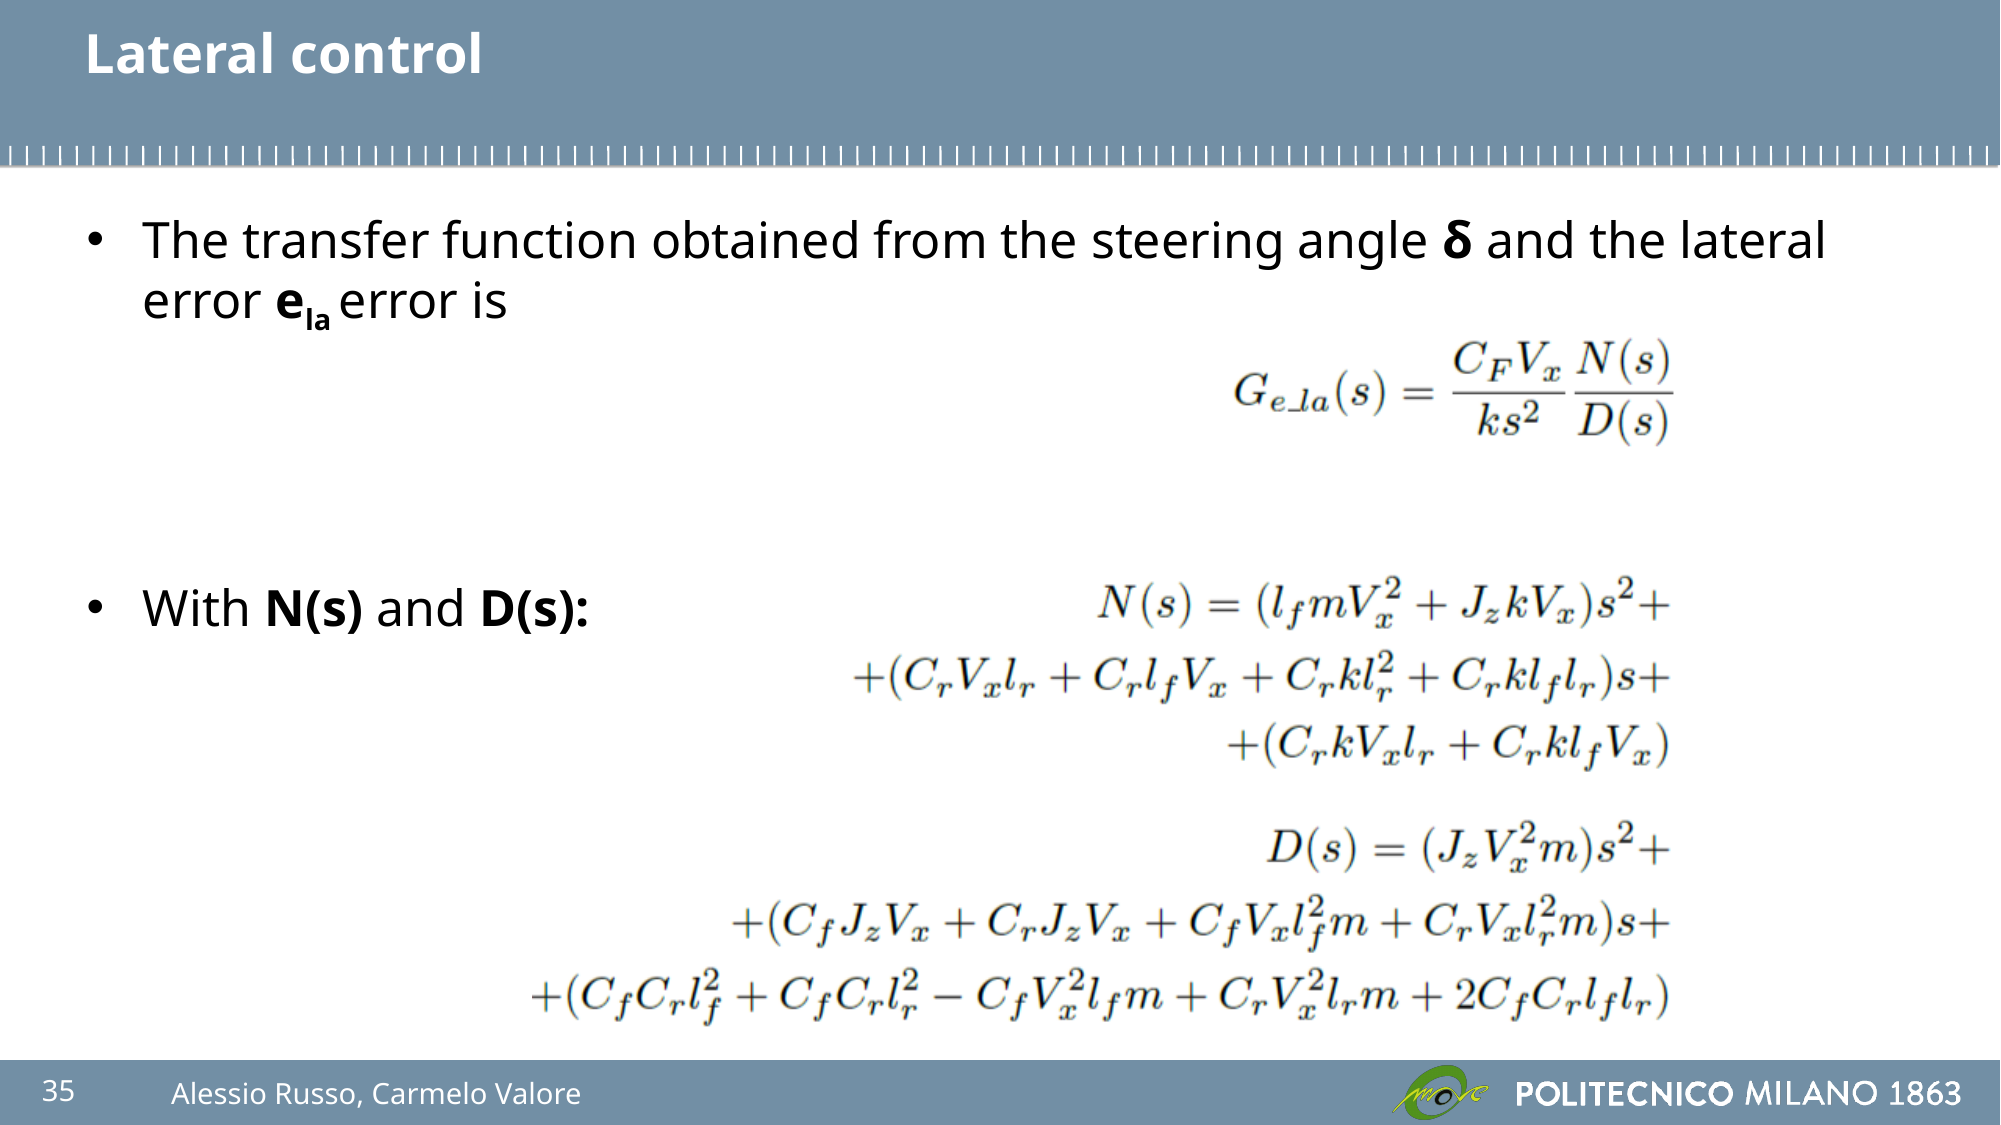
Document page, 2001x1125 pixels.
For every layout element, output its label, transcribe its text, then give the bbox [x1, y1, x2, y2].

picture [531, 808, 1680, 1051]
picture [849, 558, 1680, 794]
text_box 35 [7, 1062, 110, 1123]
text_box The transfer function obtained from the steering angle δ and the lateral error ela error is With N(s) and D(s): [71, 200, 1854, 704]
text_box Alessio Russo, Carmelo Valore [156, 1062, 1007, 1123]
picture [1510, 1068, 1967, 1117]
picture [1392, 1065, 1489, 1120]
text_box Lateral control [69, 13, 1913, 91]
picture [1210, 322, 1680, 467]
